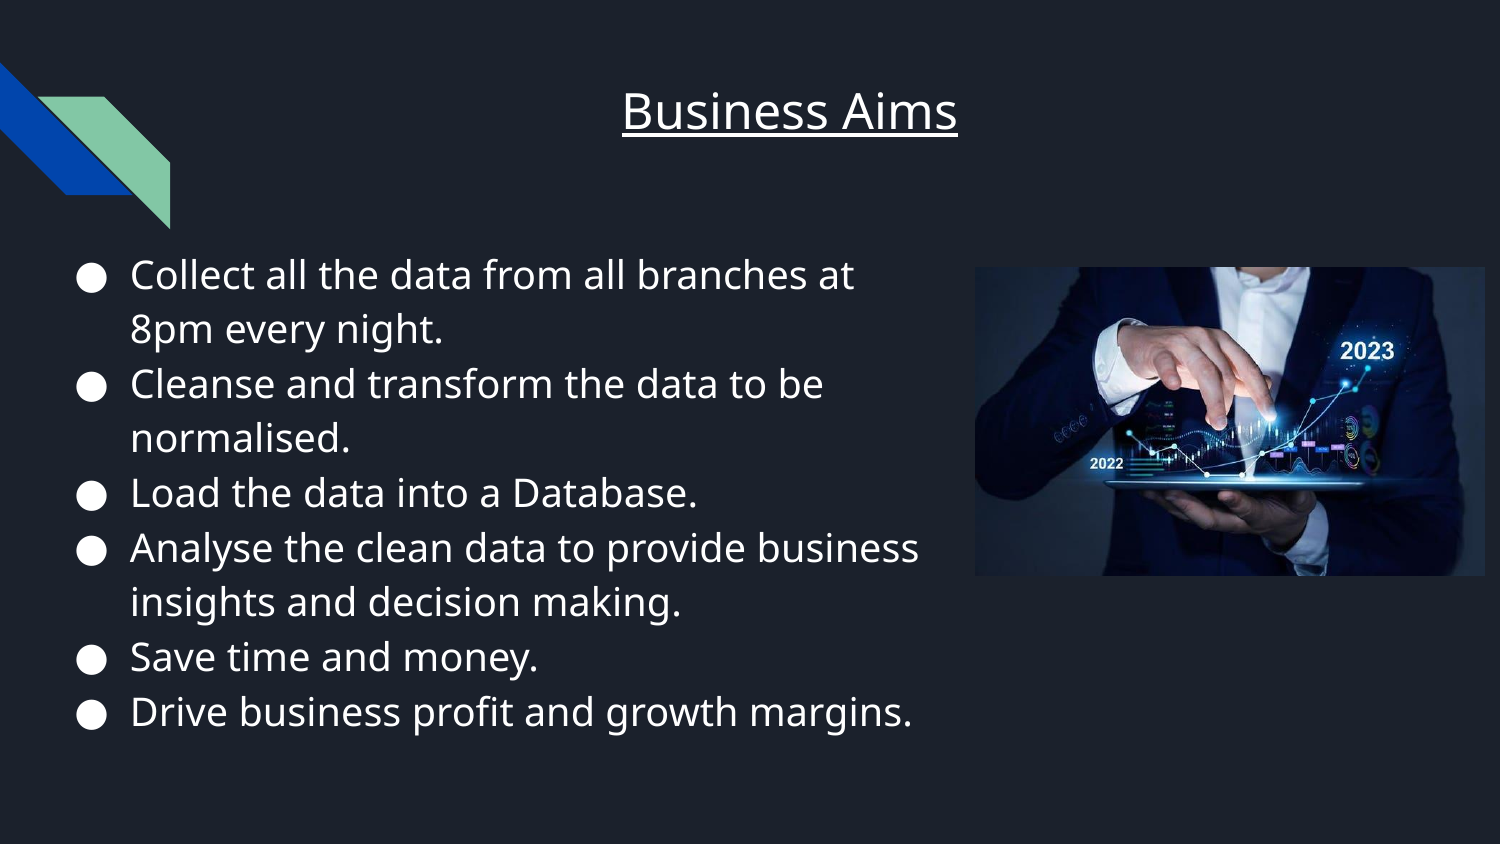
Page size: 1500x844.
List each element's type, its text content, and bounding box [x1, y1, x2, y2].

picture [975, 267, 1485, 577]
title Business Aims [212, 64, 1368, 215]
list Collect all the data from all branches at 8pm every night. Cleanse and transform the data to be normalised. Load the data into a Database. Analyse the clean data to provide business insights and decision making. Save time and money. Drive business profit and growth margins. [43, 227, 962, 758]
